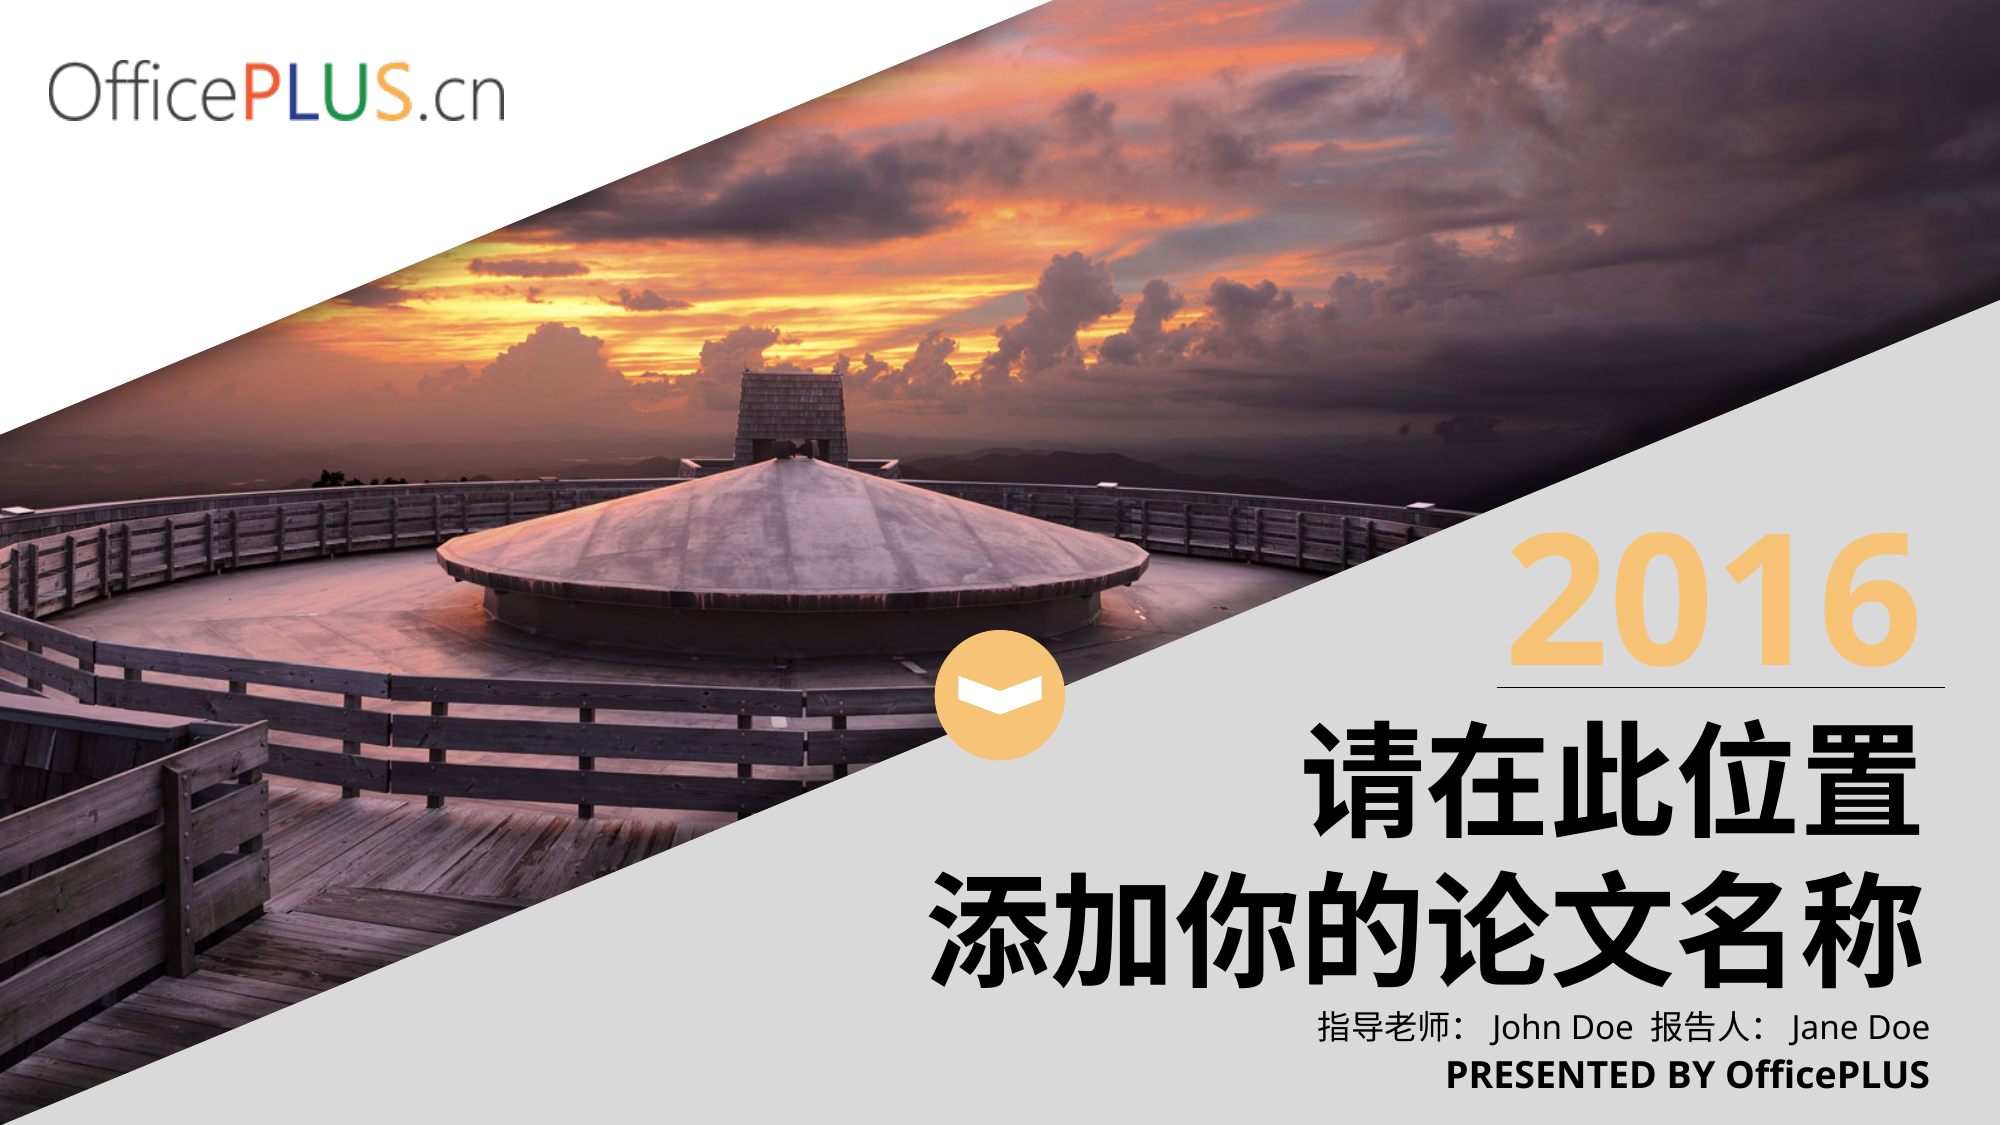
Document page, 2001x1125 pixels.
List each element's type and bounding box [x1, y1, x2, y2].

text_box [934, 629, 1066, 761]
picture [0, 0, 2000, 1125]
